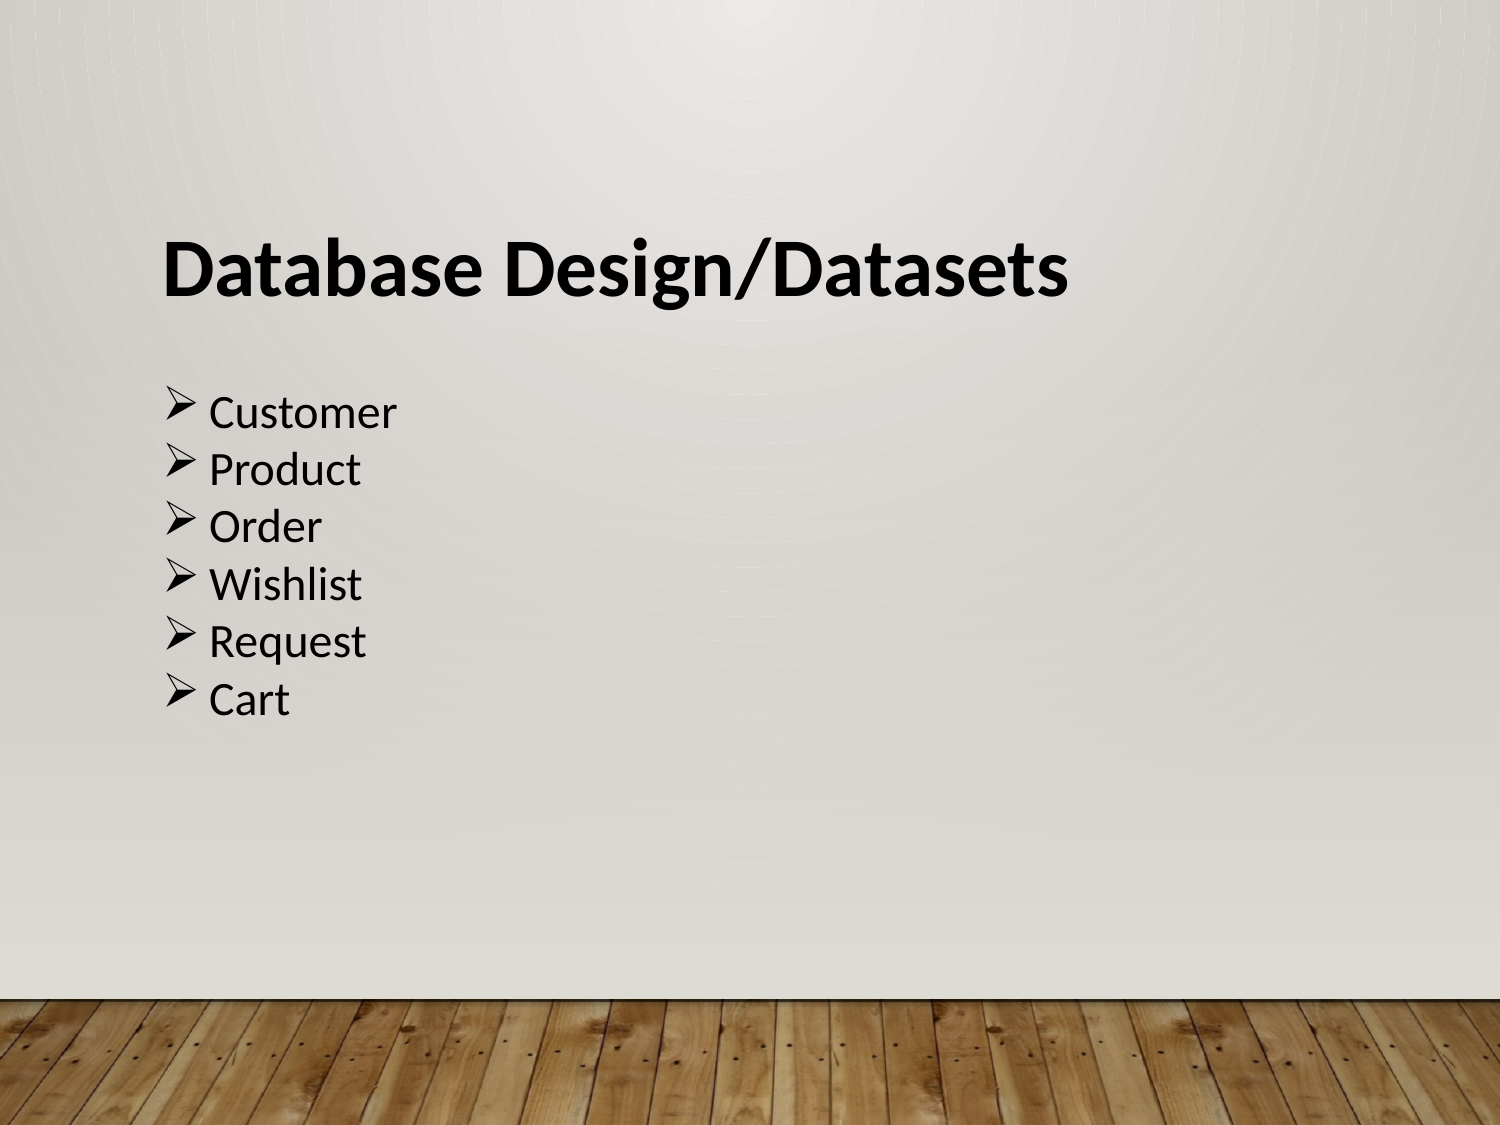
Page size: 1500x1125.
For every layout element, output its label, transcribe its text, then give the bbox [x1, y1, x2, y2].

text_box Database Design/Datasets [147, 205, 1164, 257]
text_box Customer Product Order Wishlist Request Cart [147, 257, 1271, 733]
picture [0, 999, 1500, 1125]
